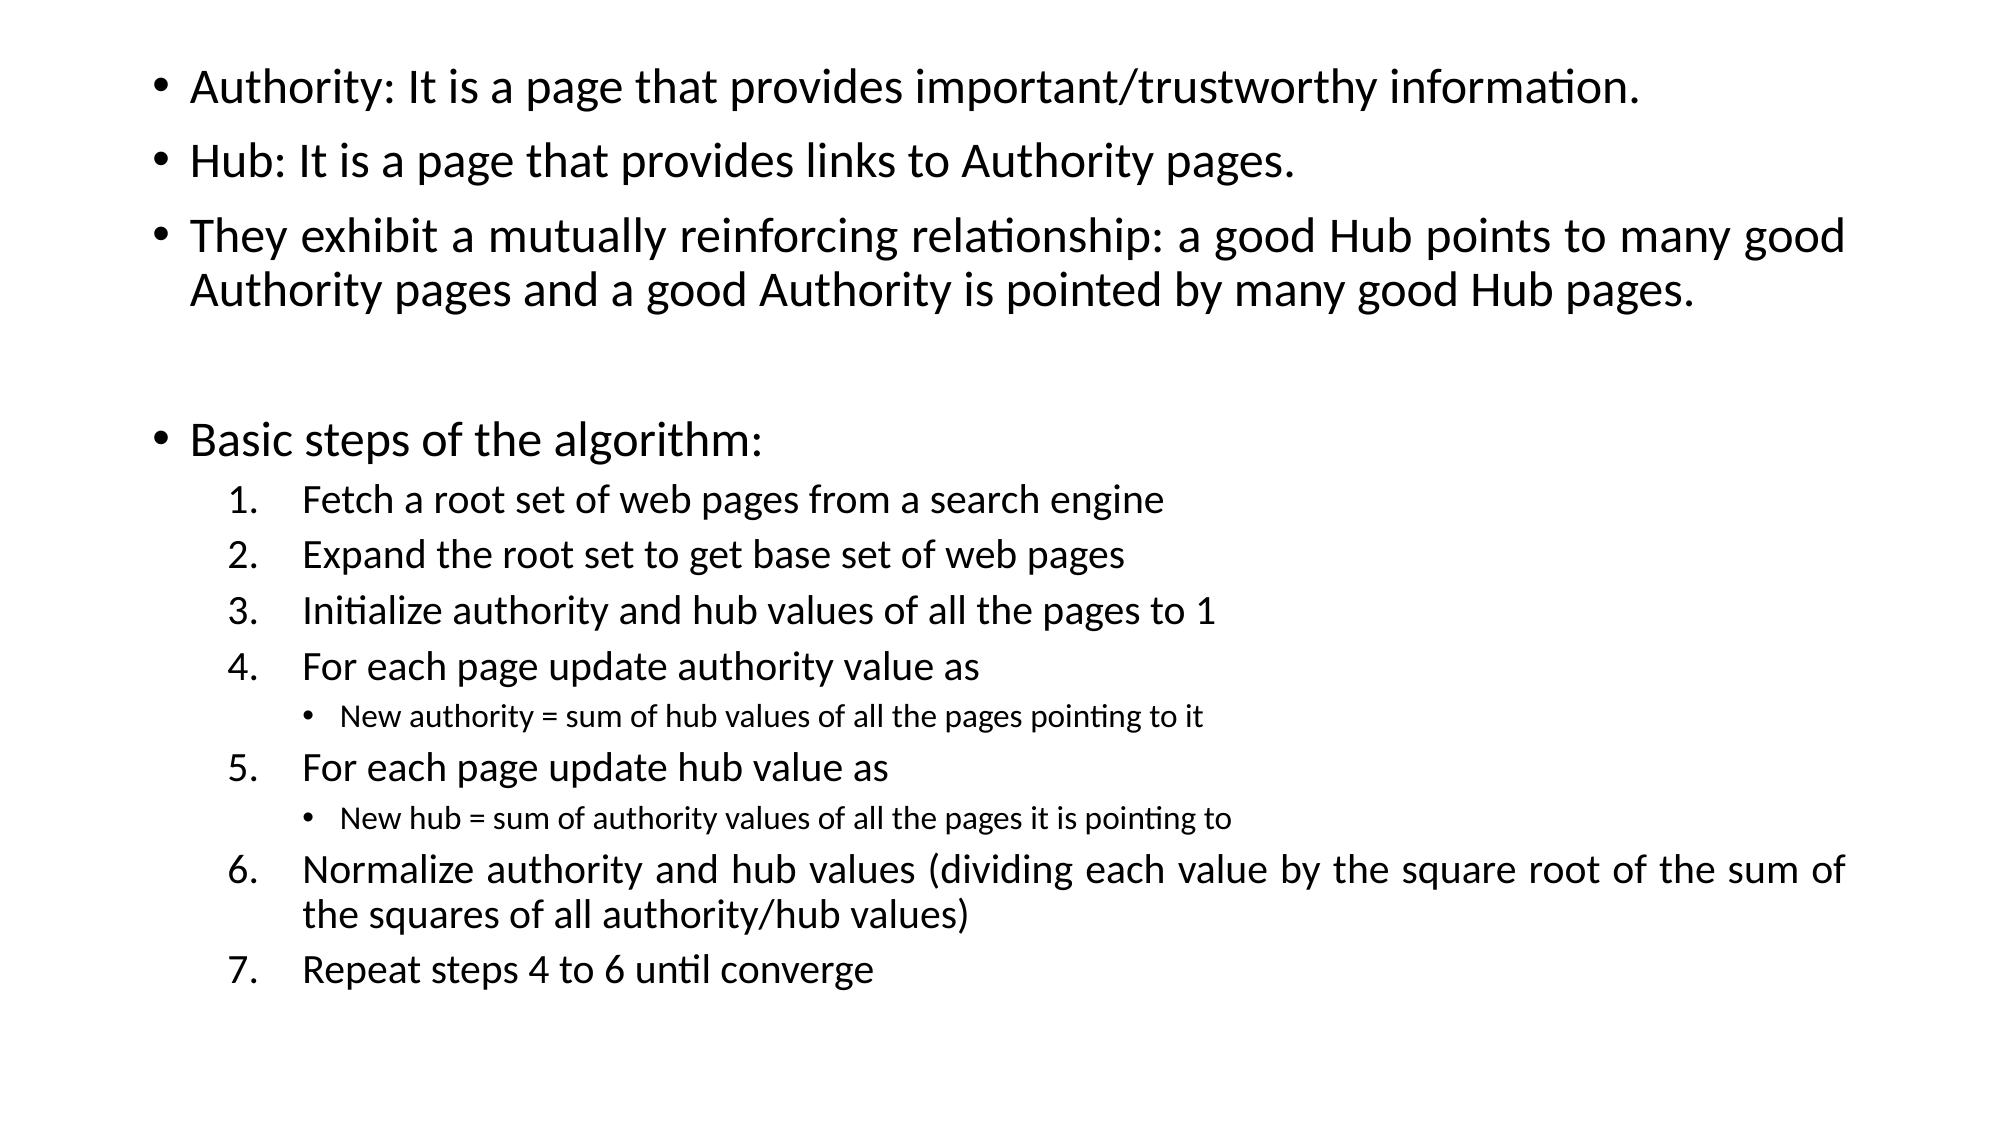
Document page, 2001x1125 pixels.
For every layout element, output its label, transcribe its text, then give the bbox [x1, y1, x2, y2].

list Authority: It is a page that provides important/trustworthy information. Hub: It is a page that provides links to Authority pages. They exhibit a mutually reinforcing relationship: a good Hub points to many good Authority pages and a good Authority is pointed by many good Hub pages. Basic steps of the algorithm: Fetch a root set of web pages from a search engine Expand the root set to get base set of web pages Initialize authority and hub values of all the pages to 1 For each page update authority value as New authority = sum of hub values of all the pages pointing to it For each page update hub value as New hub = sum of authority values of all the pages it is pointing to Normalize authority and hub values (dividing each value by the square root of the sum of the squares of all authority/hub values) Repeat steps 4 to 6 until converge [137, 52, 1863, 1079]
